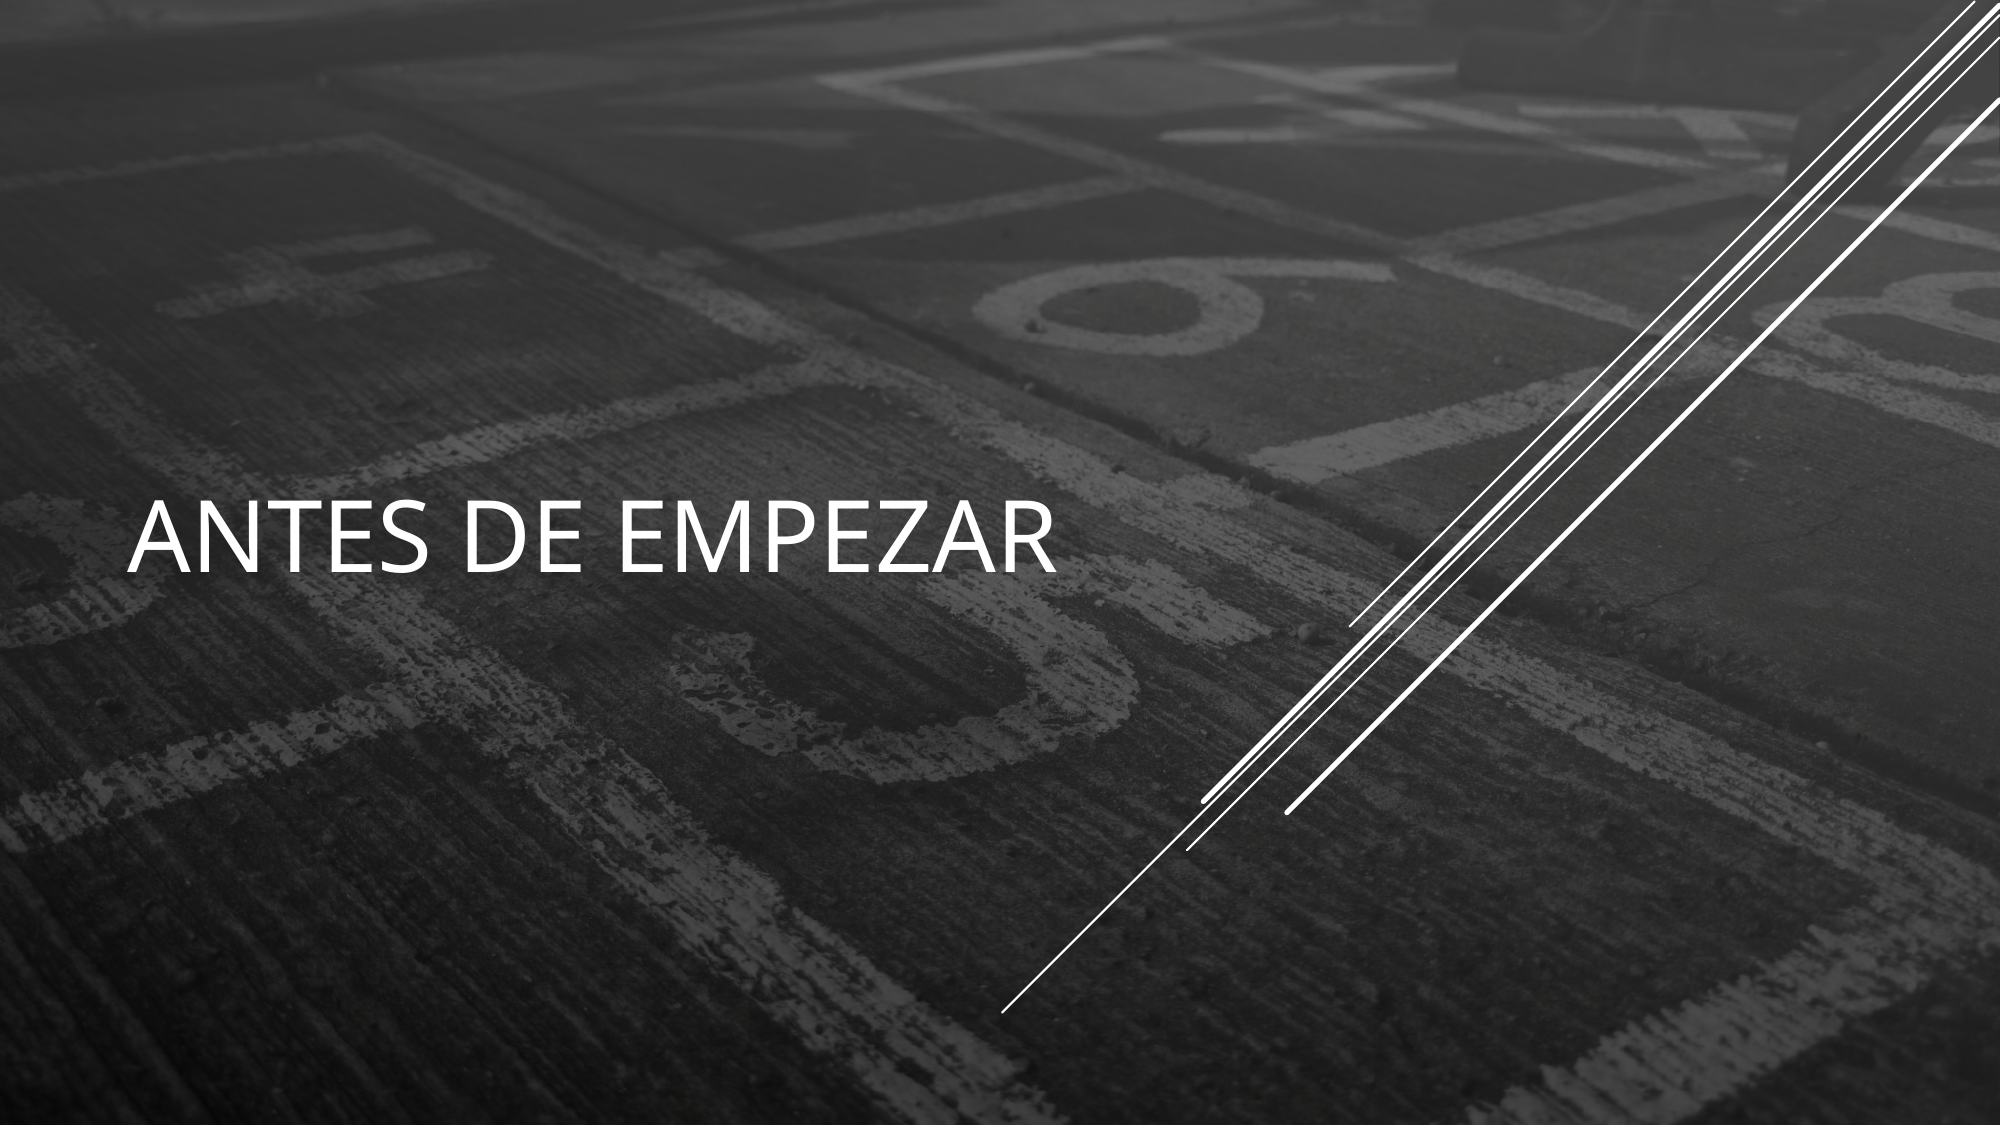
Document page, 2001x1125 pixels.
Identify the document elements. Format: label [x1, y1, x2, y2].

picture [0, 0, 2000, 1125]
text_box [1001, 1, 2000, 1013]
